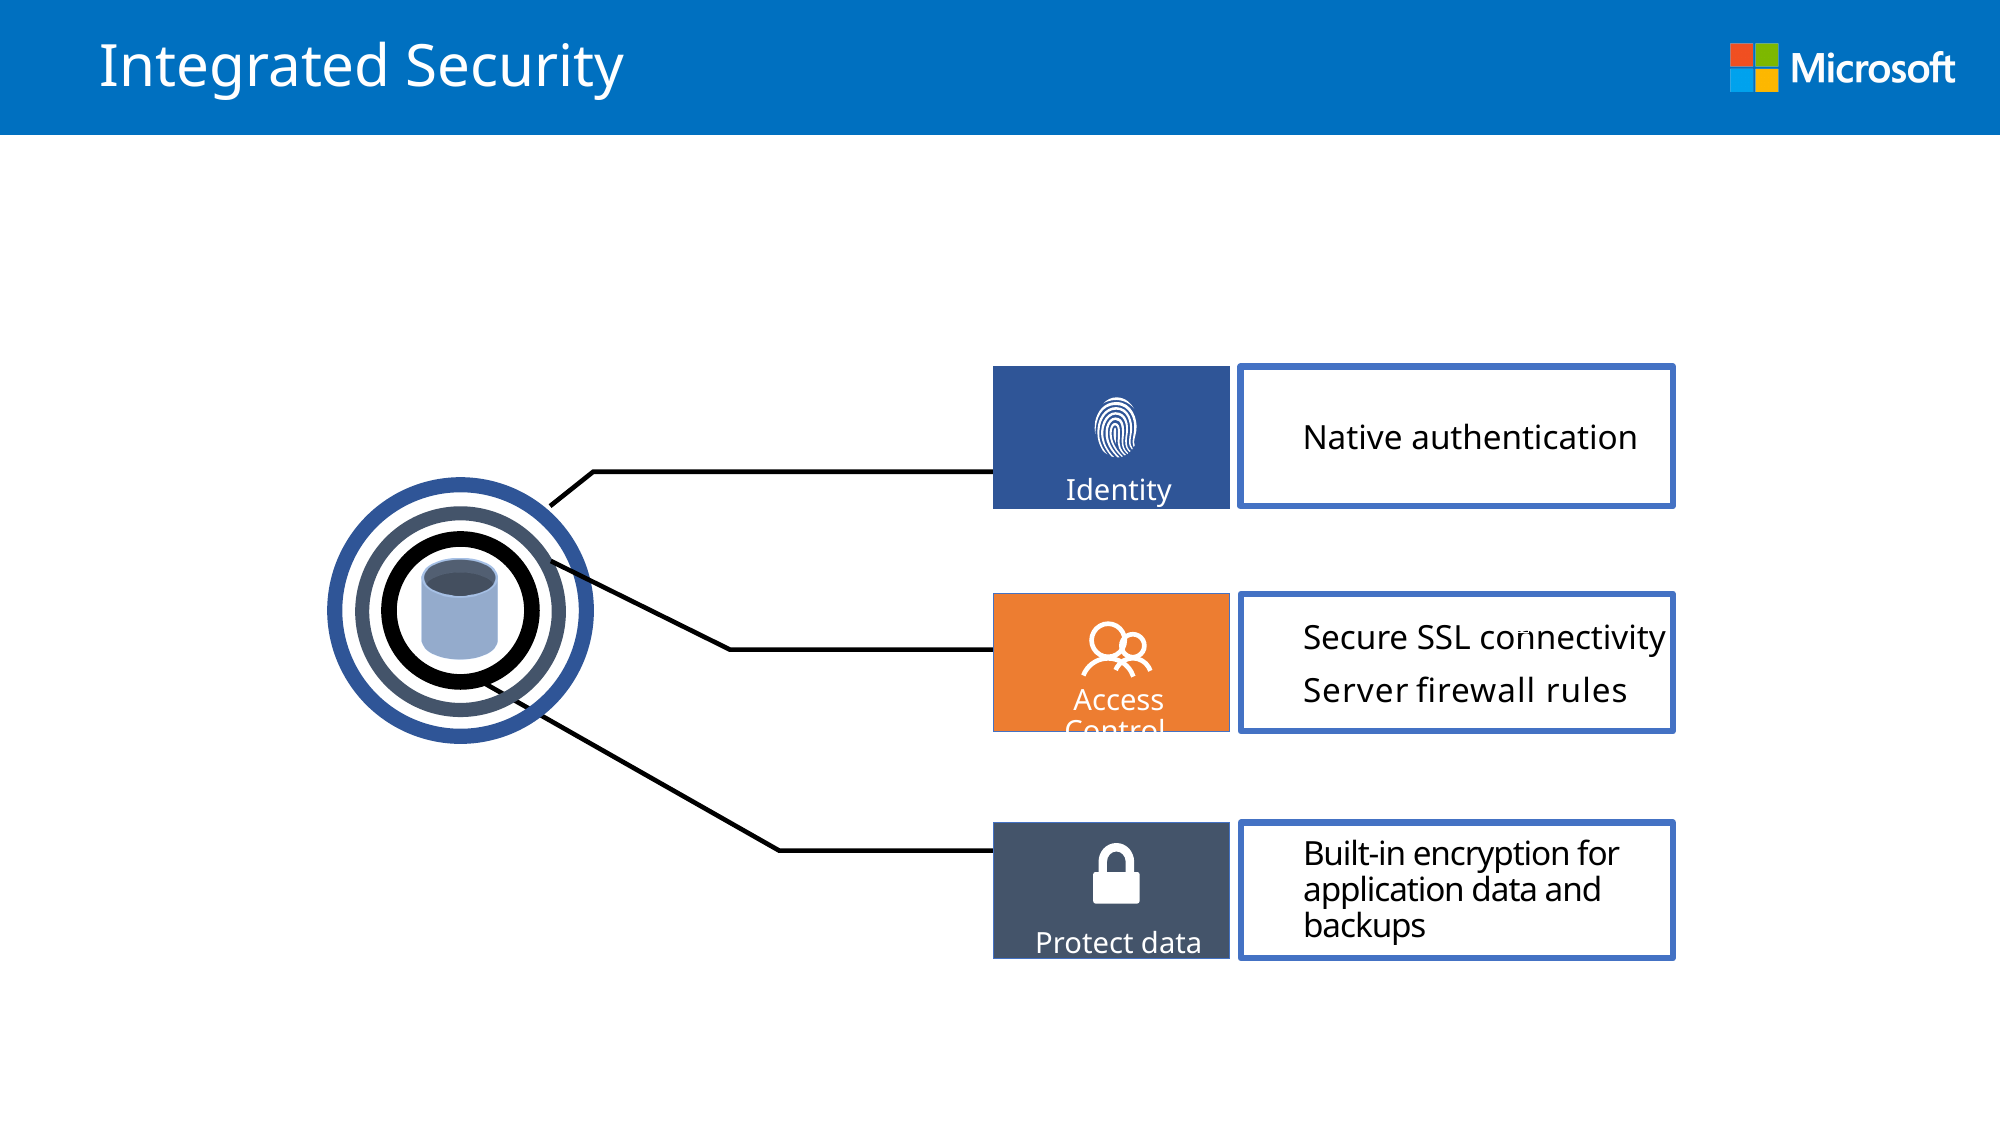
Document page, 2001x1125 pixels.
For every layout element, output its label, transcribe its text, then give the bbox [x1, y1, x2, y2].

title Integrated Security [99, 0, 1901, 136]
picture [1901, 14, 1986, 121]
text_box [326, 366, 1674, 959]
